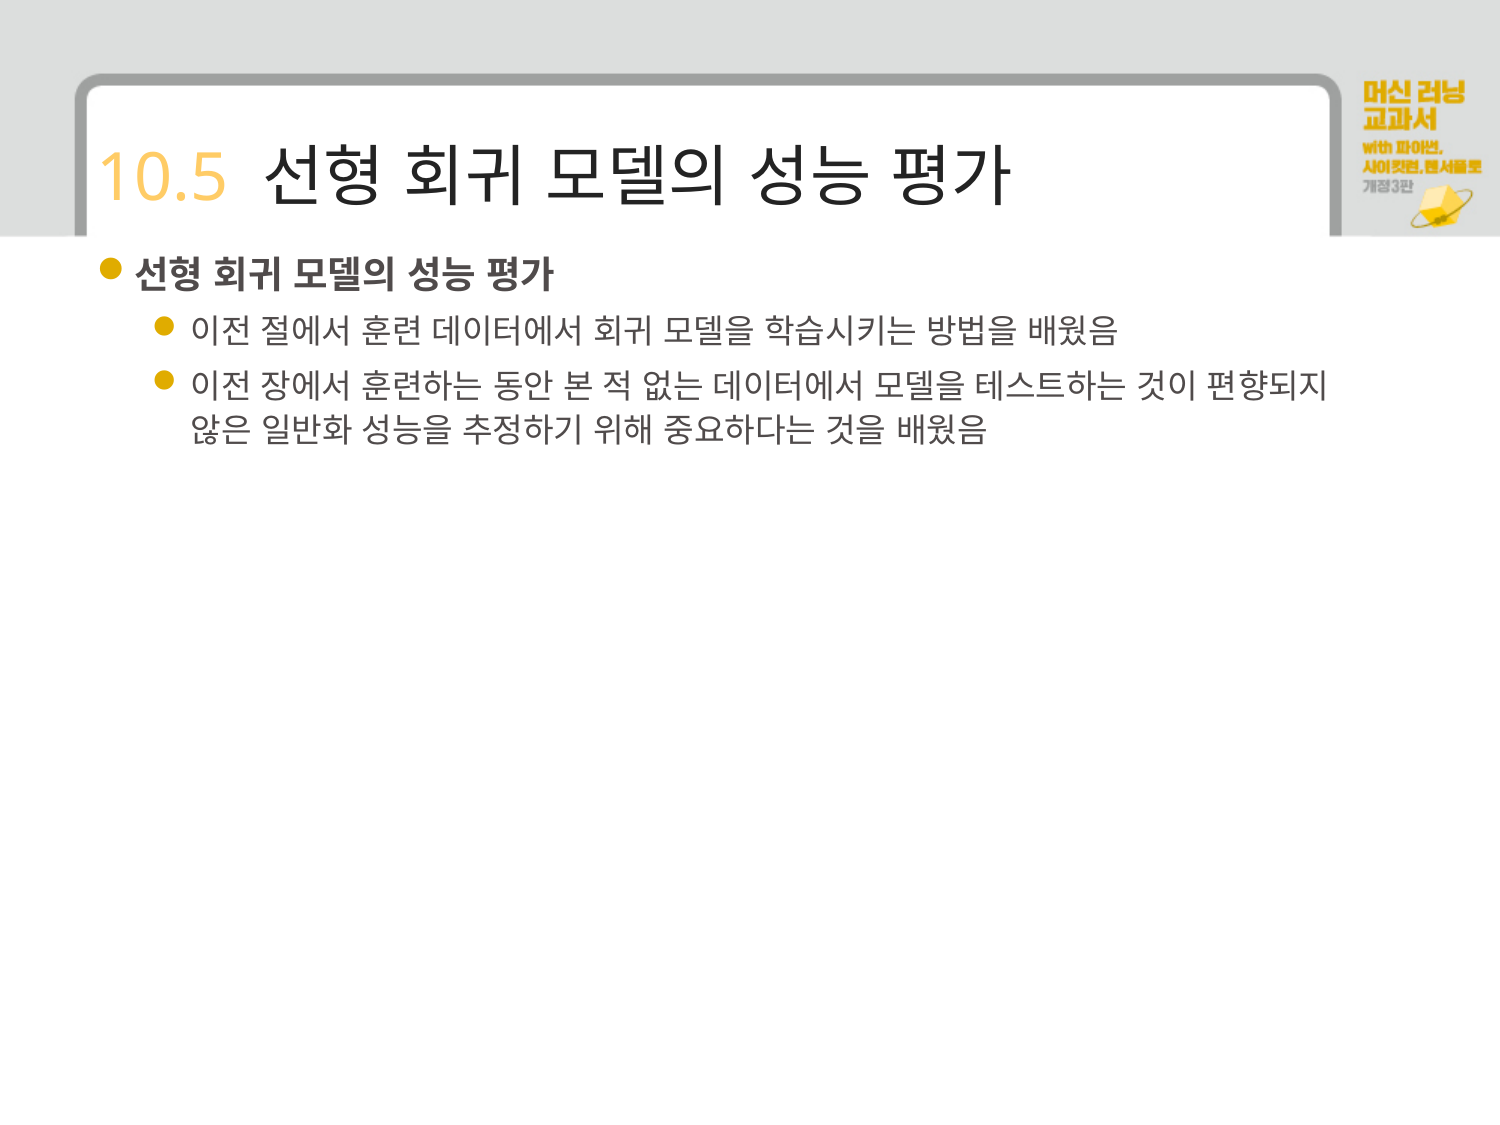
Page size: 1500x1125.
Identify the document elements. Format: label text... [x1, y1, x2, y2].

picture [0, 0, 1500, 1125]
title 10.5 선형 회귀 모델의 성능 평가 [81, 90, 1412, 222]
list 선형 회귀 모델의 성능 평가 이전 절에서 훈련 데이터에서 회귀 모델을 학습시키는 방법을 배웠음 이전 장에서 훈련하는 동안 본 적 없는 데이터에서 모델을 테스트하는 것이 편향되지 않은 일반화 성능을 추정하기 위해 중요하다는 것을 배웠음 [81, 239, 1412, 1054]
